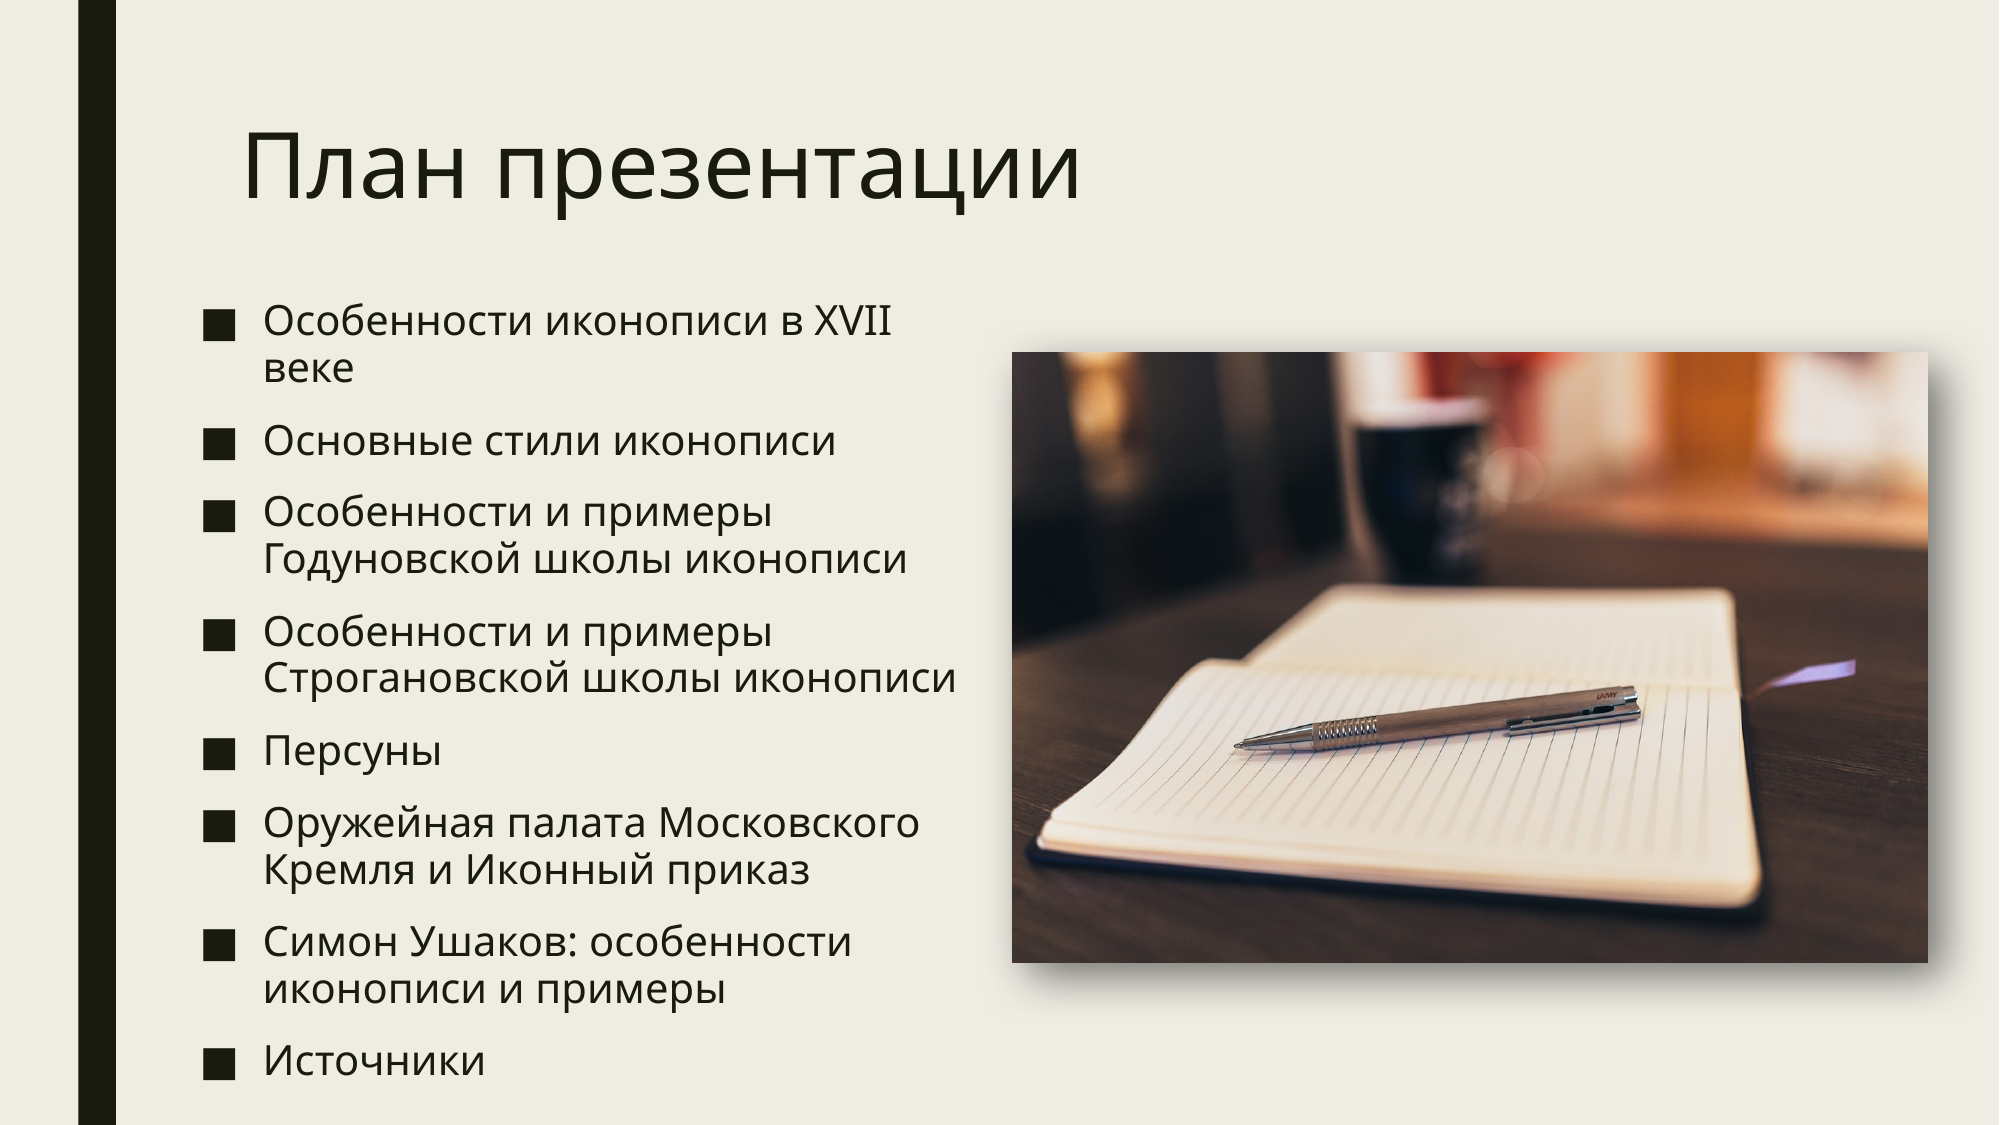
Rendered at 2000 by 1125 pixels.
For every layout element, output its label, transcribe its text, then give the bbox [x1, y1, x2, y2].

picture [1012, 352, 1928, 963]
title План презентации [224, 112, 1800, 357]
list Особенности иконописи в XVII веке Основные стили иконописи Особенности и примеры Годуновской школы иконописи Особенности и примеры Строгановской школы иконописи Персуны Оружейная палата Московского Кремля и Иконный приказ Симон Ушаков: особенности иконописи и примеры Источники [184, 290, 986, 1090]
